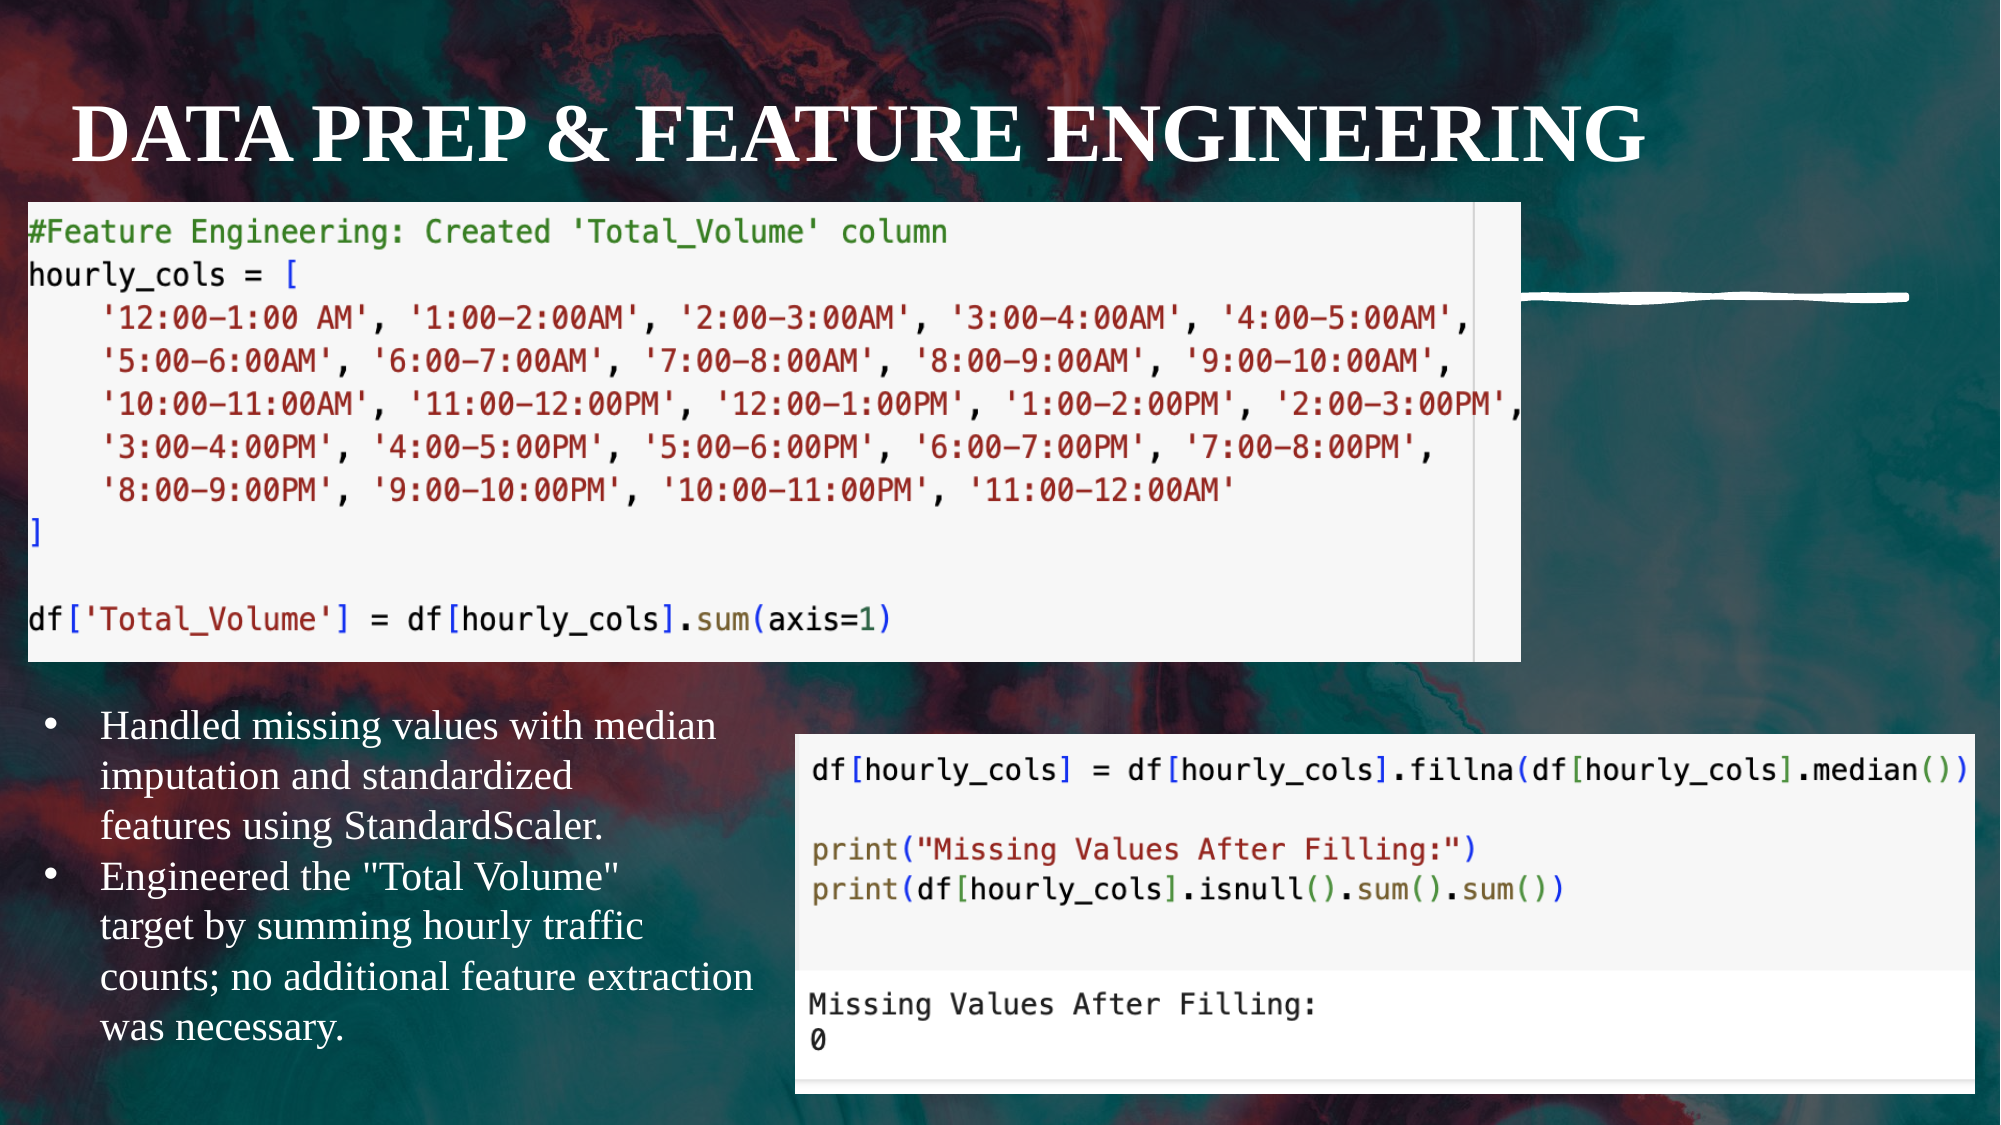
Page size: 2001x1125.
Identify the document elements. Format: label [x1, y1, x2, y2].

picture [0, 0, 2000, 1125]
list [28, 202, 1521, 662]
